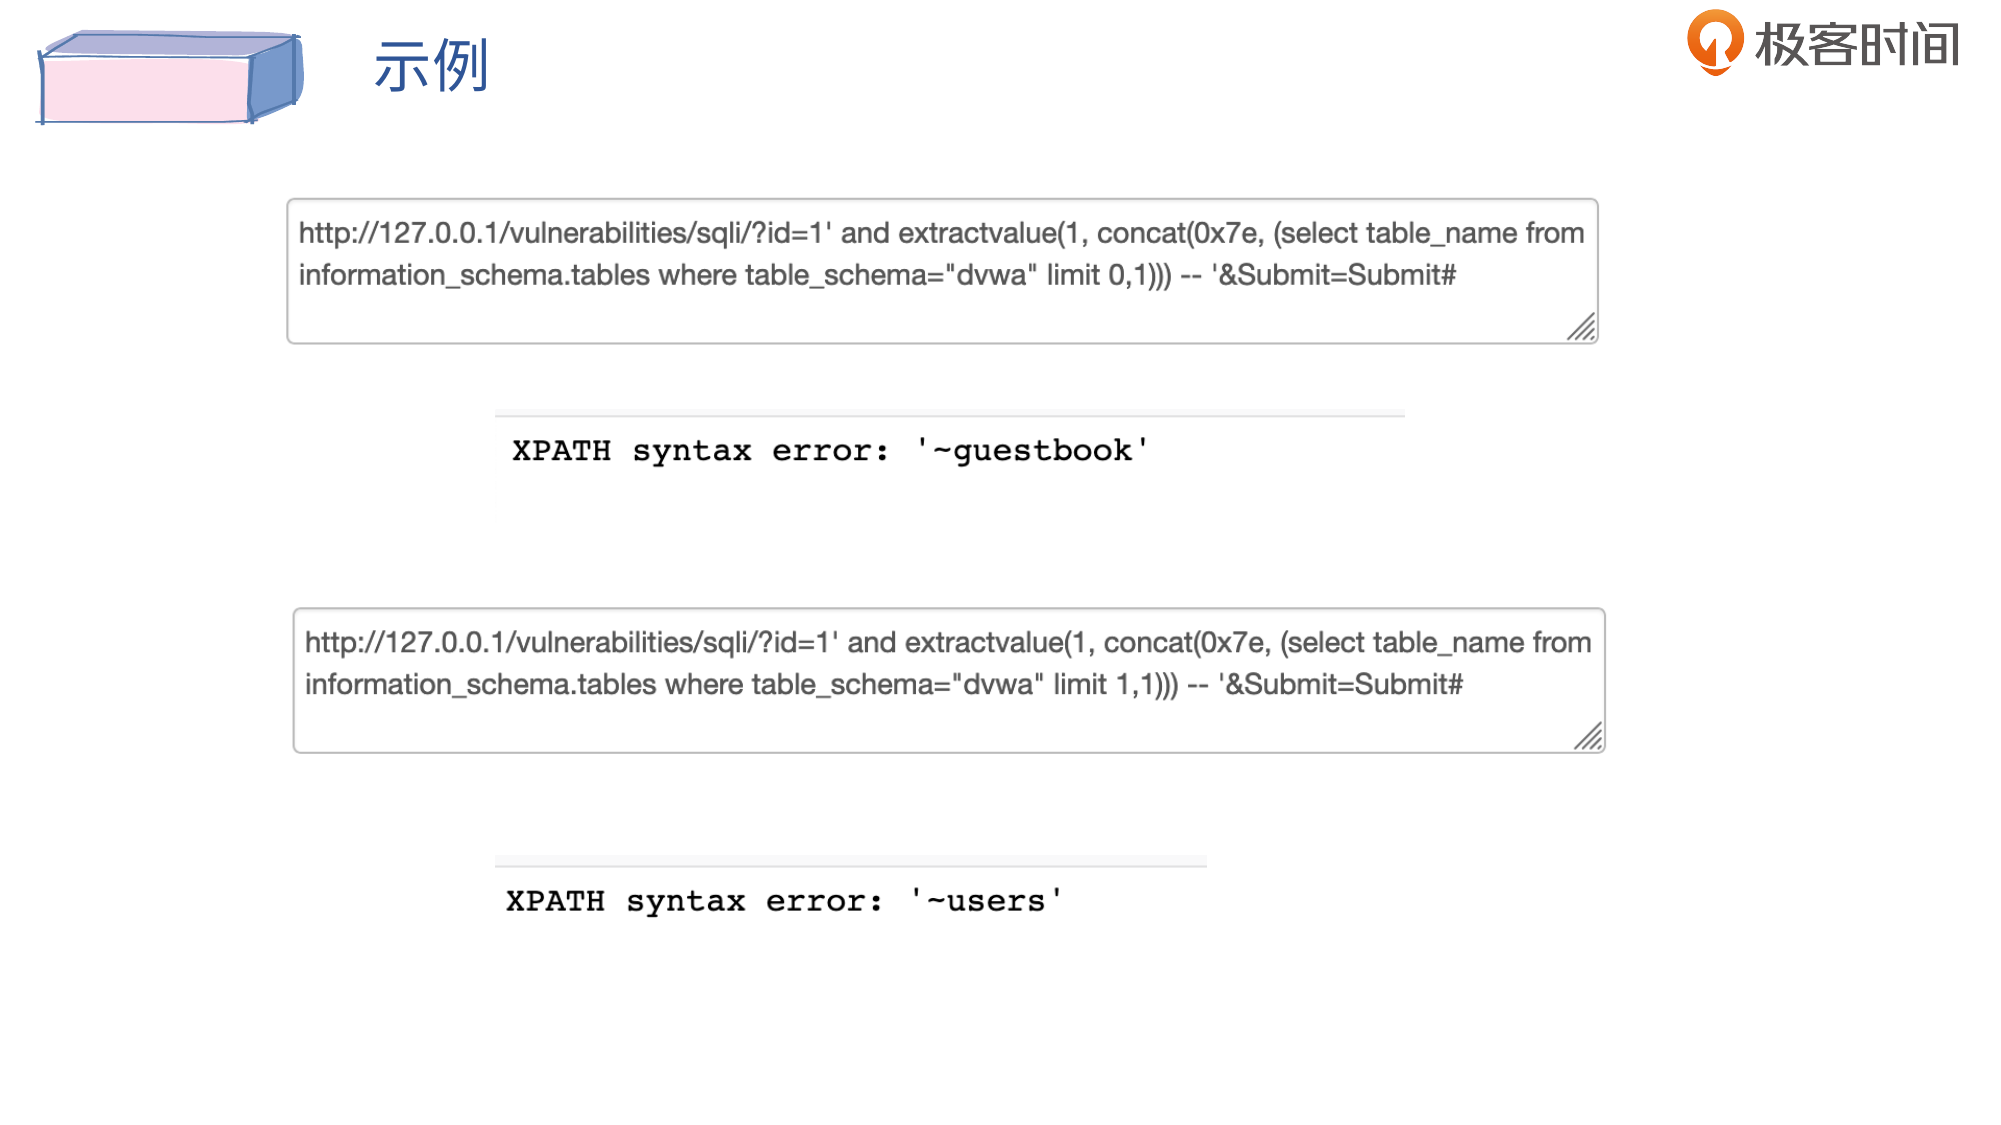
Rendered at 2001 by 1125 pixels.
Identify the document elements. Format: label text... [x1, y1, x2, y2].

list 示例 [359, 29, 1326, 116]
picture [278, 181, 1622, 376]
picture [1643, 0, 2000, 135]
picture [495, 855, 1207, 981]
picture [278, 601, 1652, 779]
picture [495, 409, 1405, 524]
